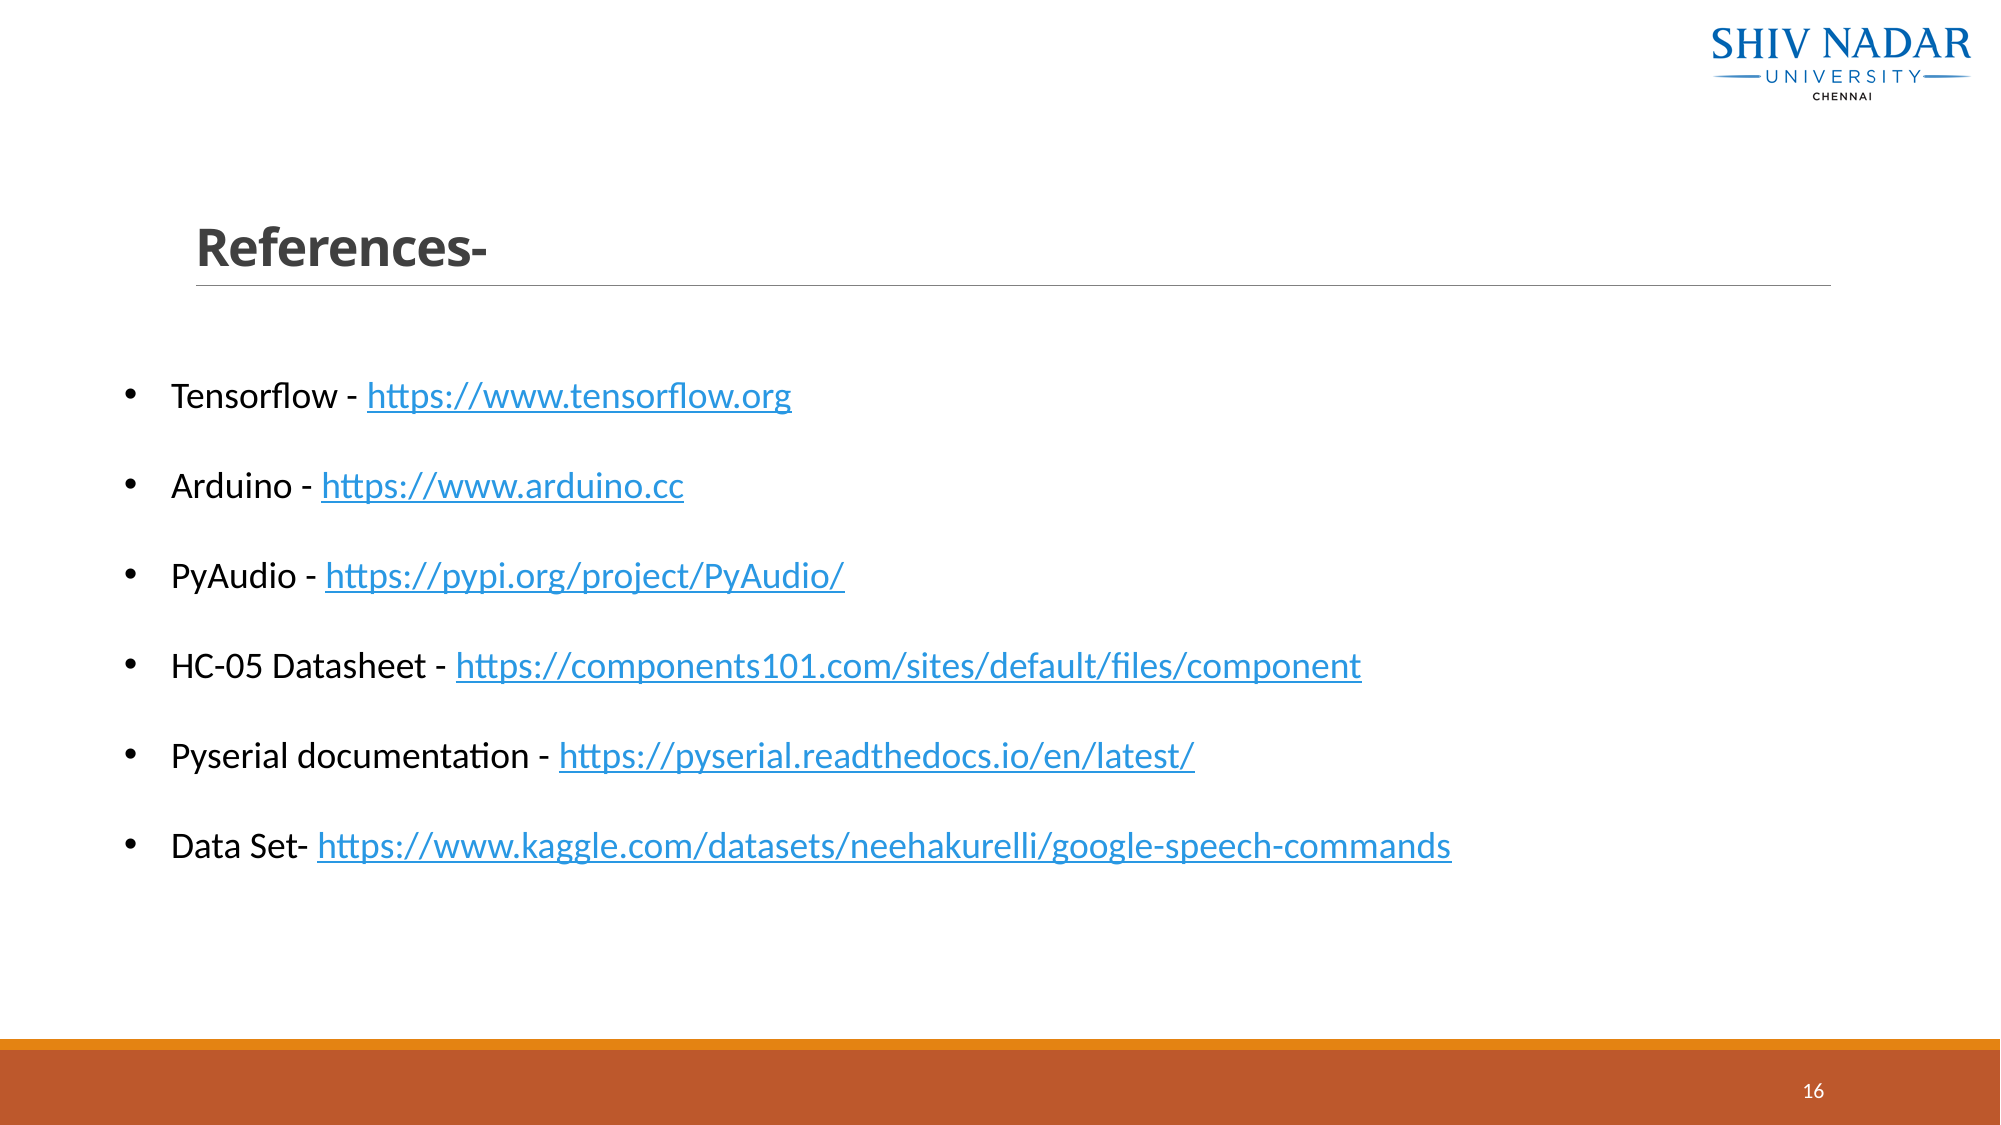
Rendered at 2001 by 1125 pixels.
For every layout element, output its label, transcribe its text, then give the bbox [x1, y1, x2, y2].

picture [1684, 0, 2000, 125]
title References- [180, 187, 562, 285]
slide_number 16 [1624, 1059, 1840, 1120]
text_box Tensorflow - https://www.tensorflow.org Arduino - https://www.arduino.cc PyAudio - https://pypi.org/project/PyAudio/ HC-05 Datasheet - https://components101.com/sites/default/files/component Pyserial documentation - https://pyserial.readthedocs.io/en/latest/ Data Set- https://www.kaggle.com/datasets/neehakurelli/google-speech-commands [109, 363, 1820, 874]
